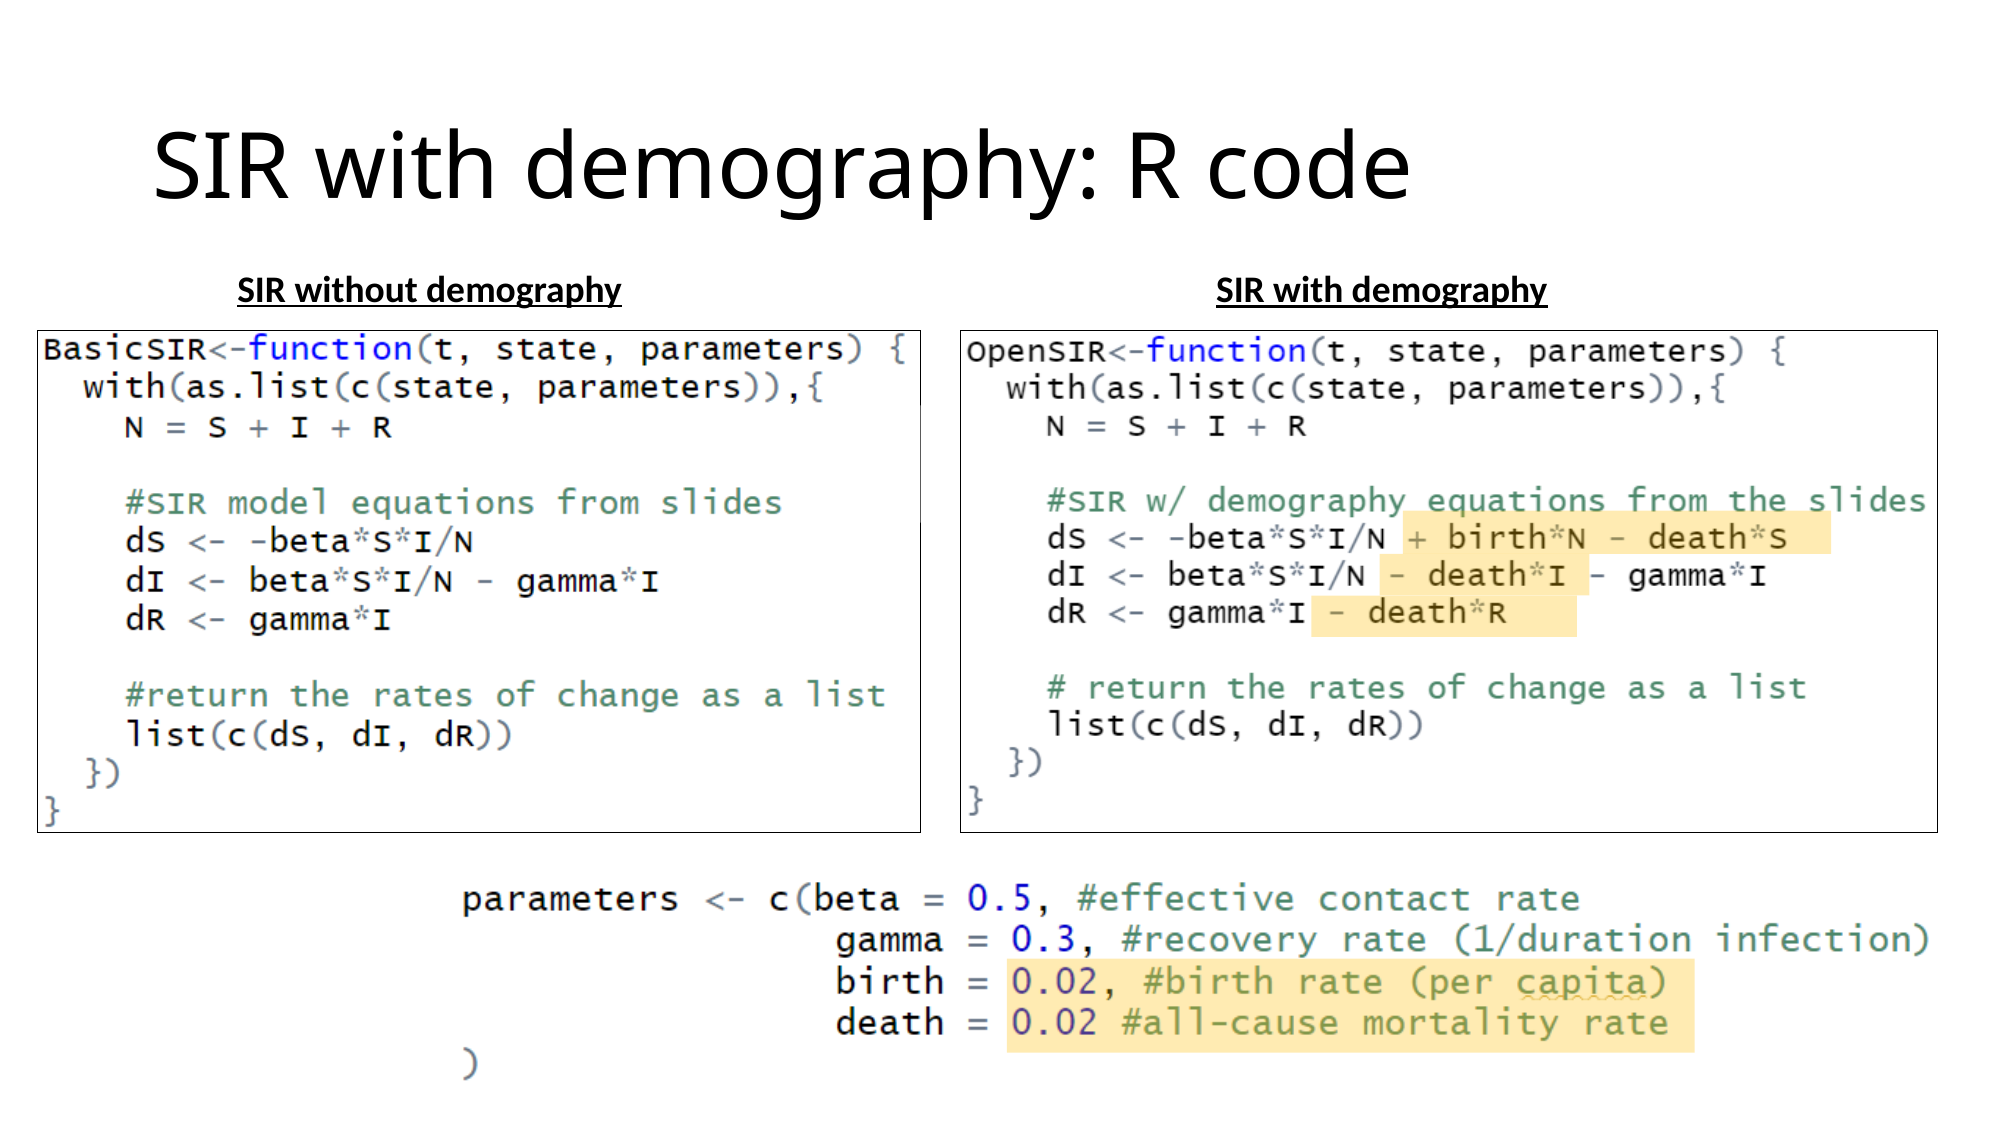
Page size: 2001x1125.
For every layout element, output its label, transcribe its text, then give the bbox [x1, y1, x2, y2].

text_box SIR without demography [222, 257, 682, 318]
text_box SIR with demography [1201, 257, 1660, 318]
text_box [456, 881, 1946, 1093]
picture [960, 329, 1938, 833]
title SIR with demography: R code [137, 59, 1863, 278]
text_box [37, 330, 921, 833]
